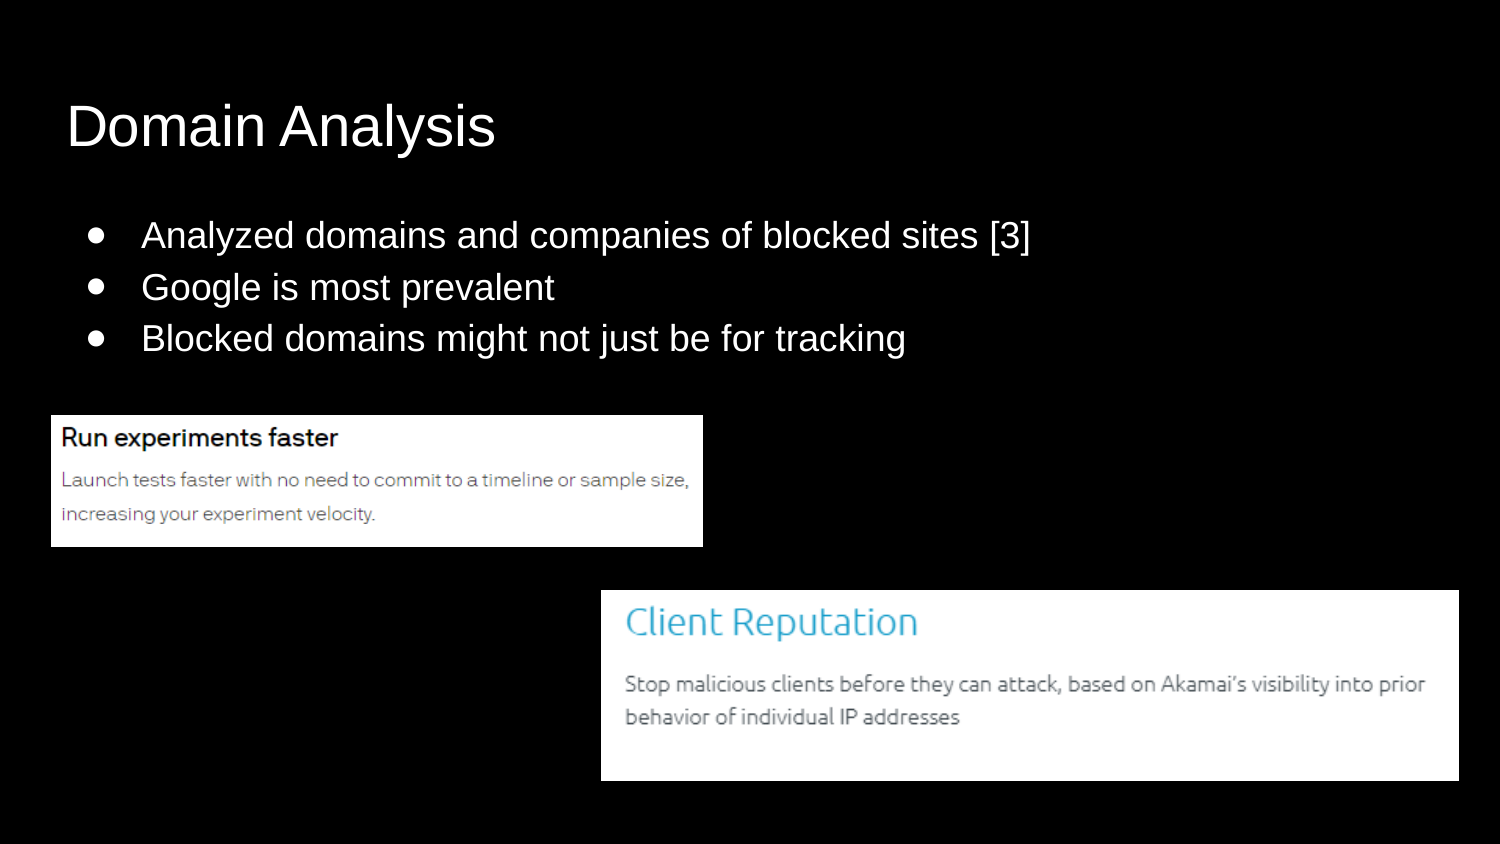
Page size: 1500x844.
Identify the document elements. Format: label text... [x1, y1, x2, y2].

title Domain Analysis [51, 72, 1449, 167]
list Analyzed domains and companies of blocked sites [3] Google is most prevalent Blocked domains might not just be for tracking [51, 189, 1449, 750]
picture [601, 589, 1459, 782]
picture [50, 415, 703, 547]
